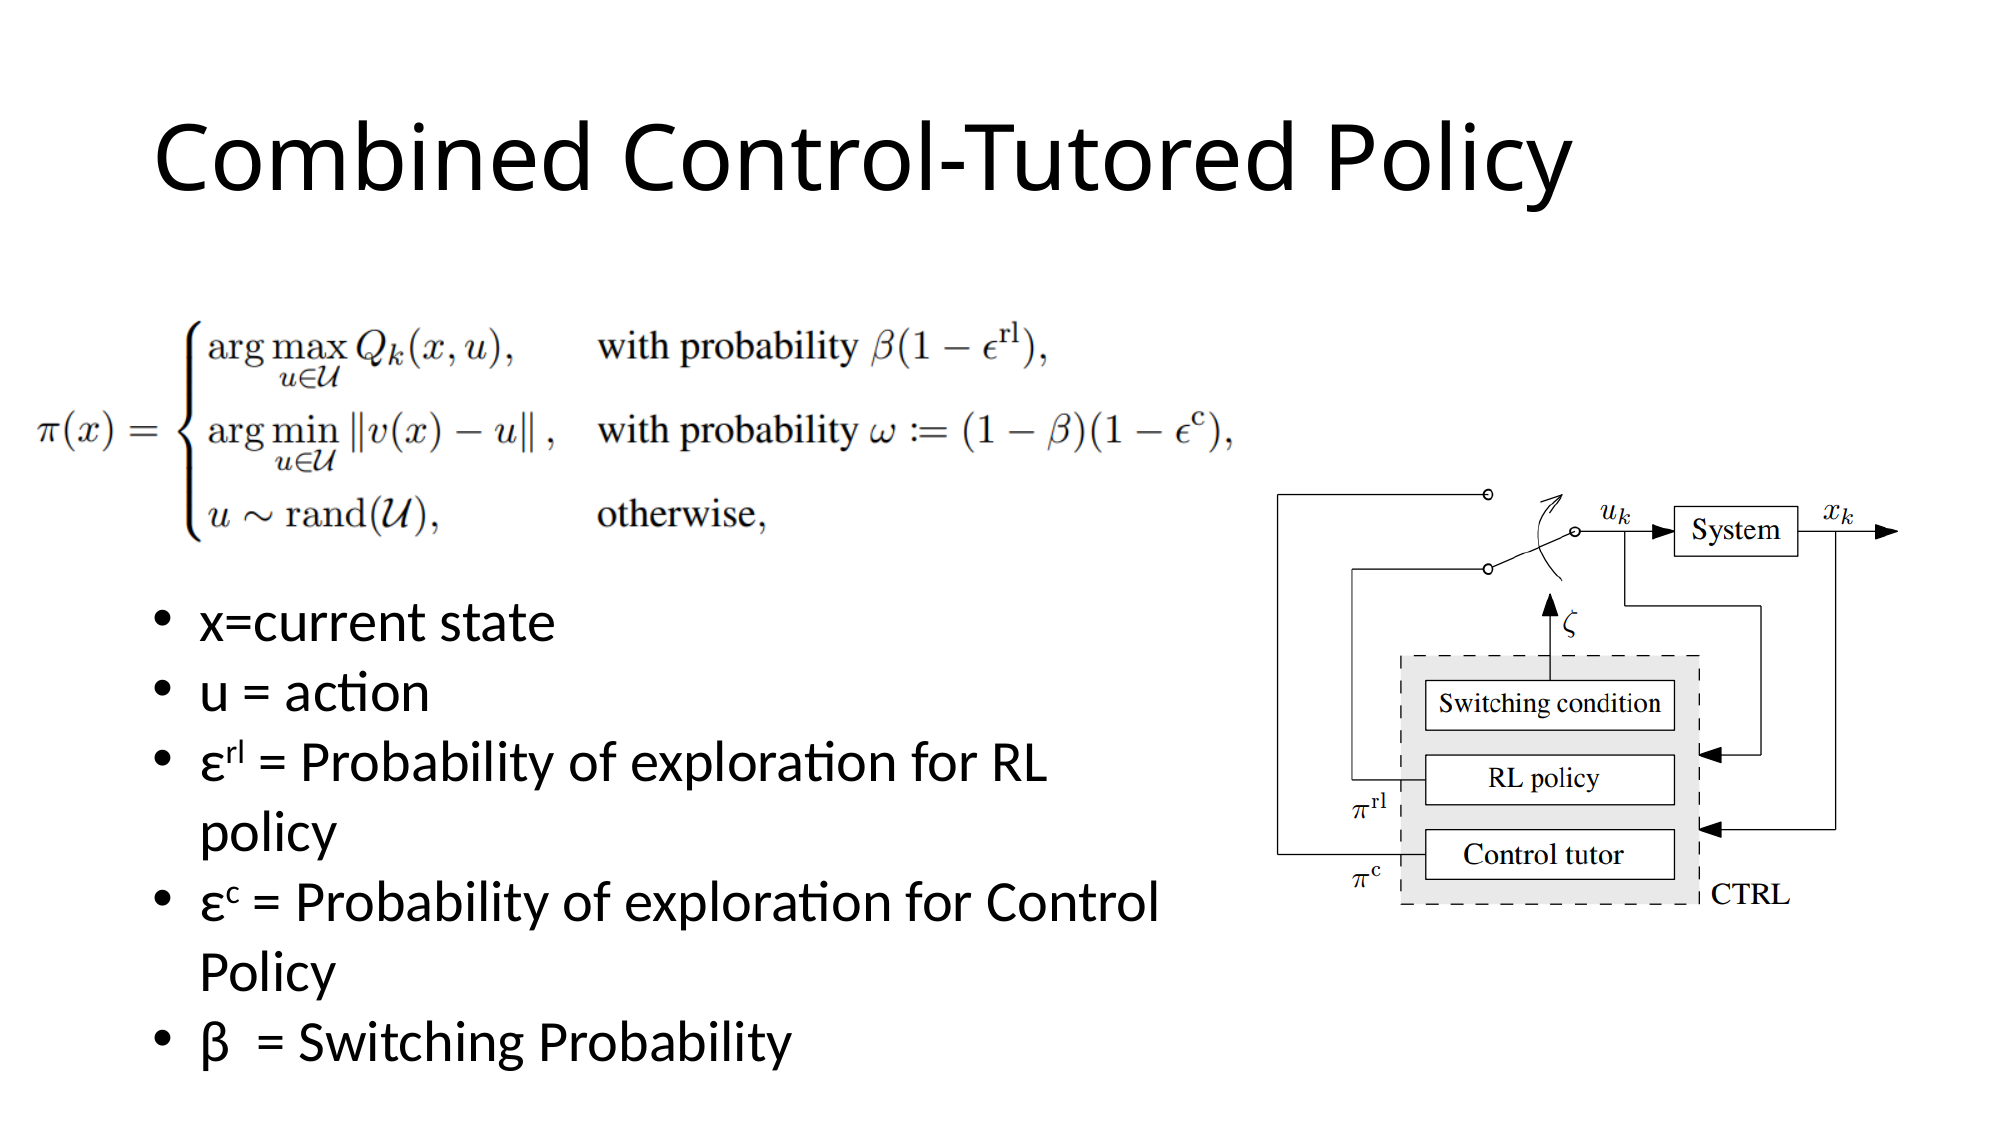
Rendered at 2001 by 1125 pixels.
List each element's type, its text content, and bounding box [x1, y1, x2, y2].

picture [26, 301, 1909, 934]
text_box x=current state u = action εrl = Probability of exploration for RL policy εc = Probability of exploration for Control Policy β = Switching Probability [137, 575, 1176, 1125]
title Combined Control-Tutored Policy [137, 52, 1863, 270]
